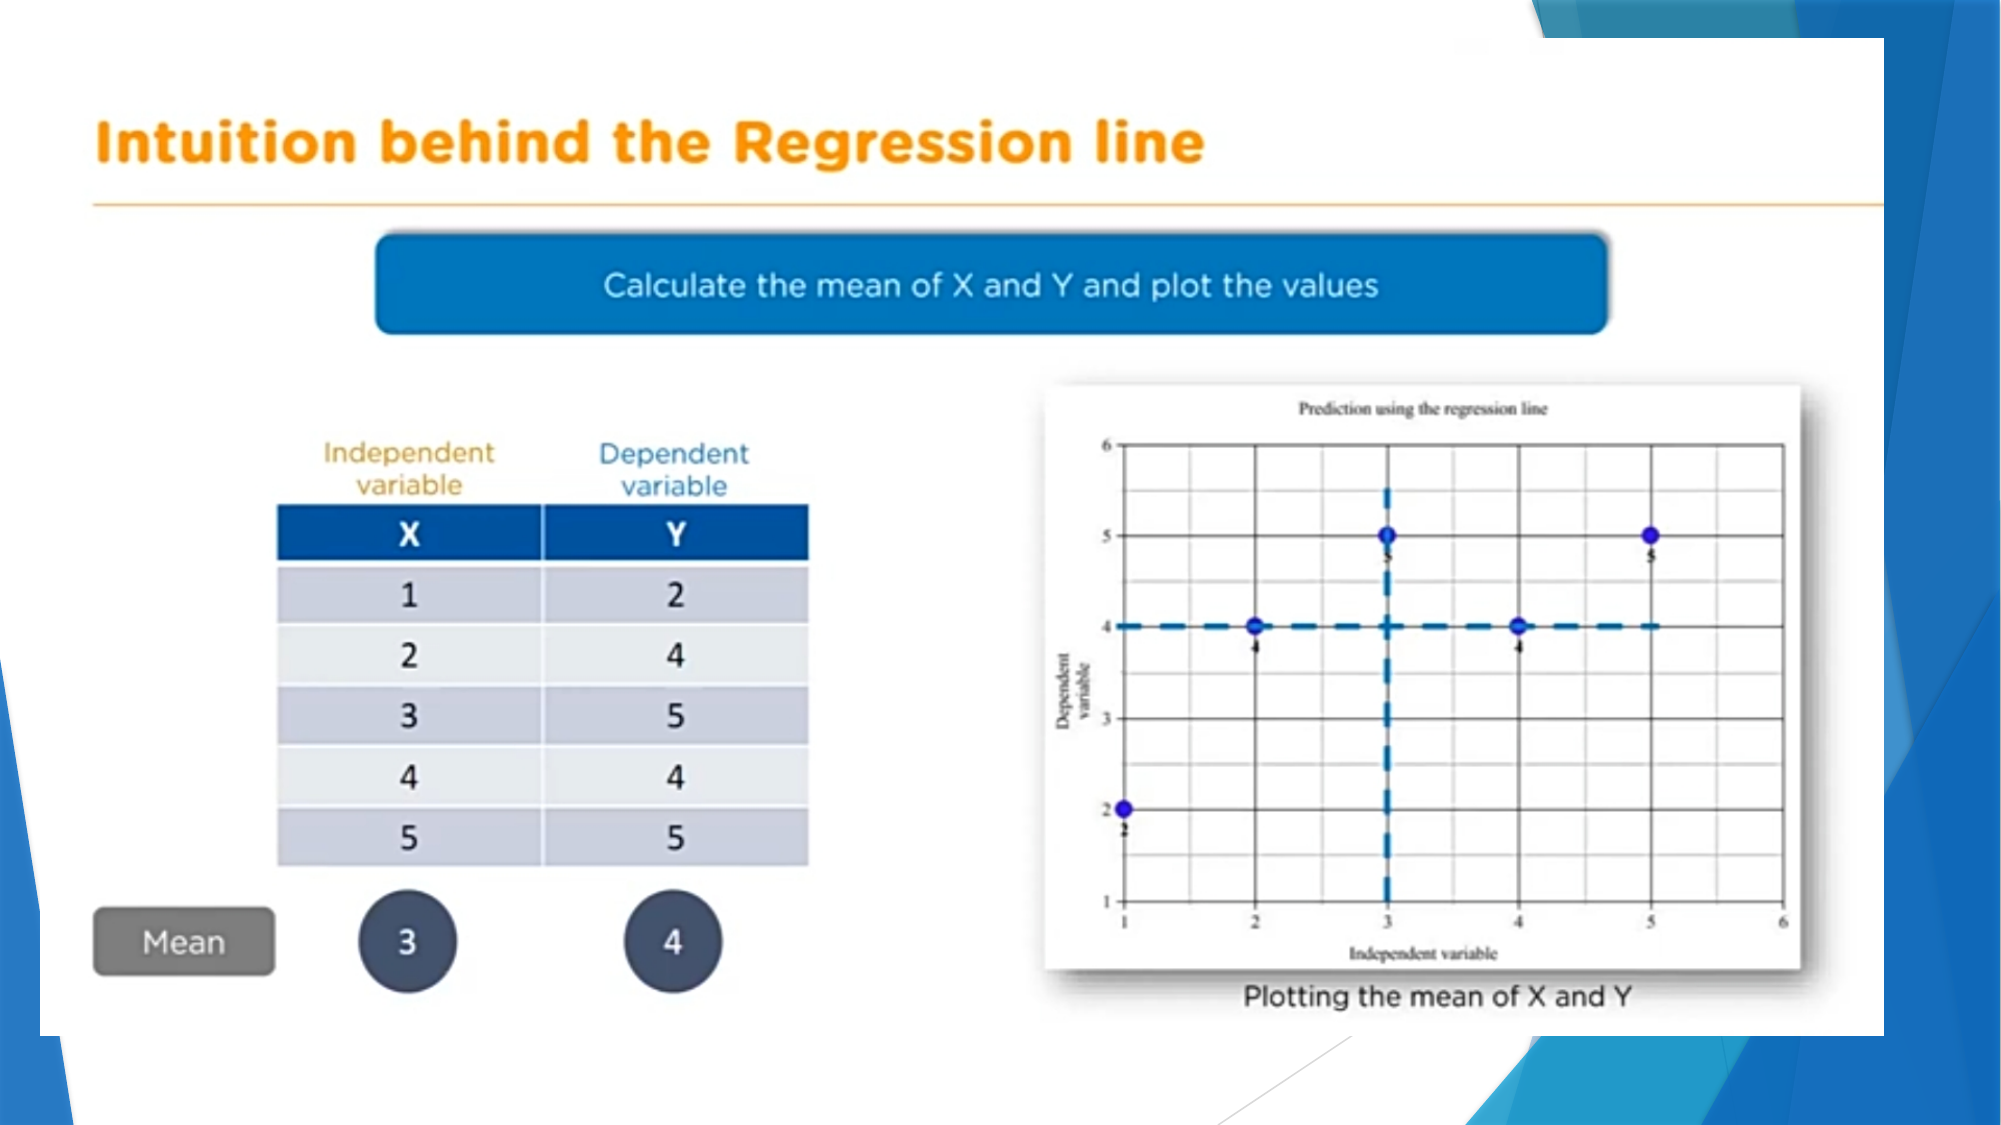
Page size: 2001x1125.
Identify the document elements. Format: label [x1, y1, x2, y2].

picture [39, 38, 1884, 1037]
